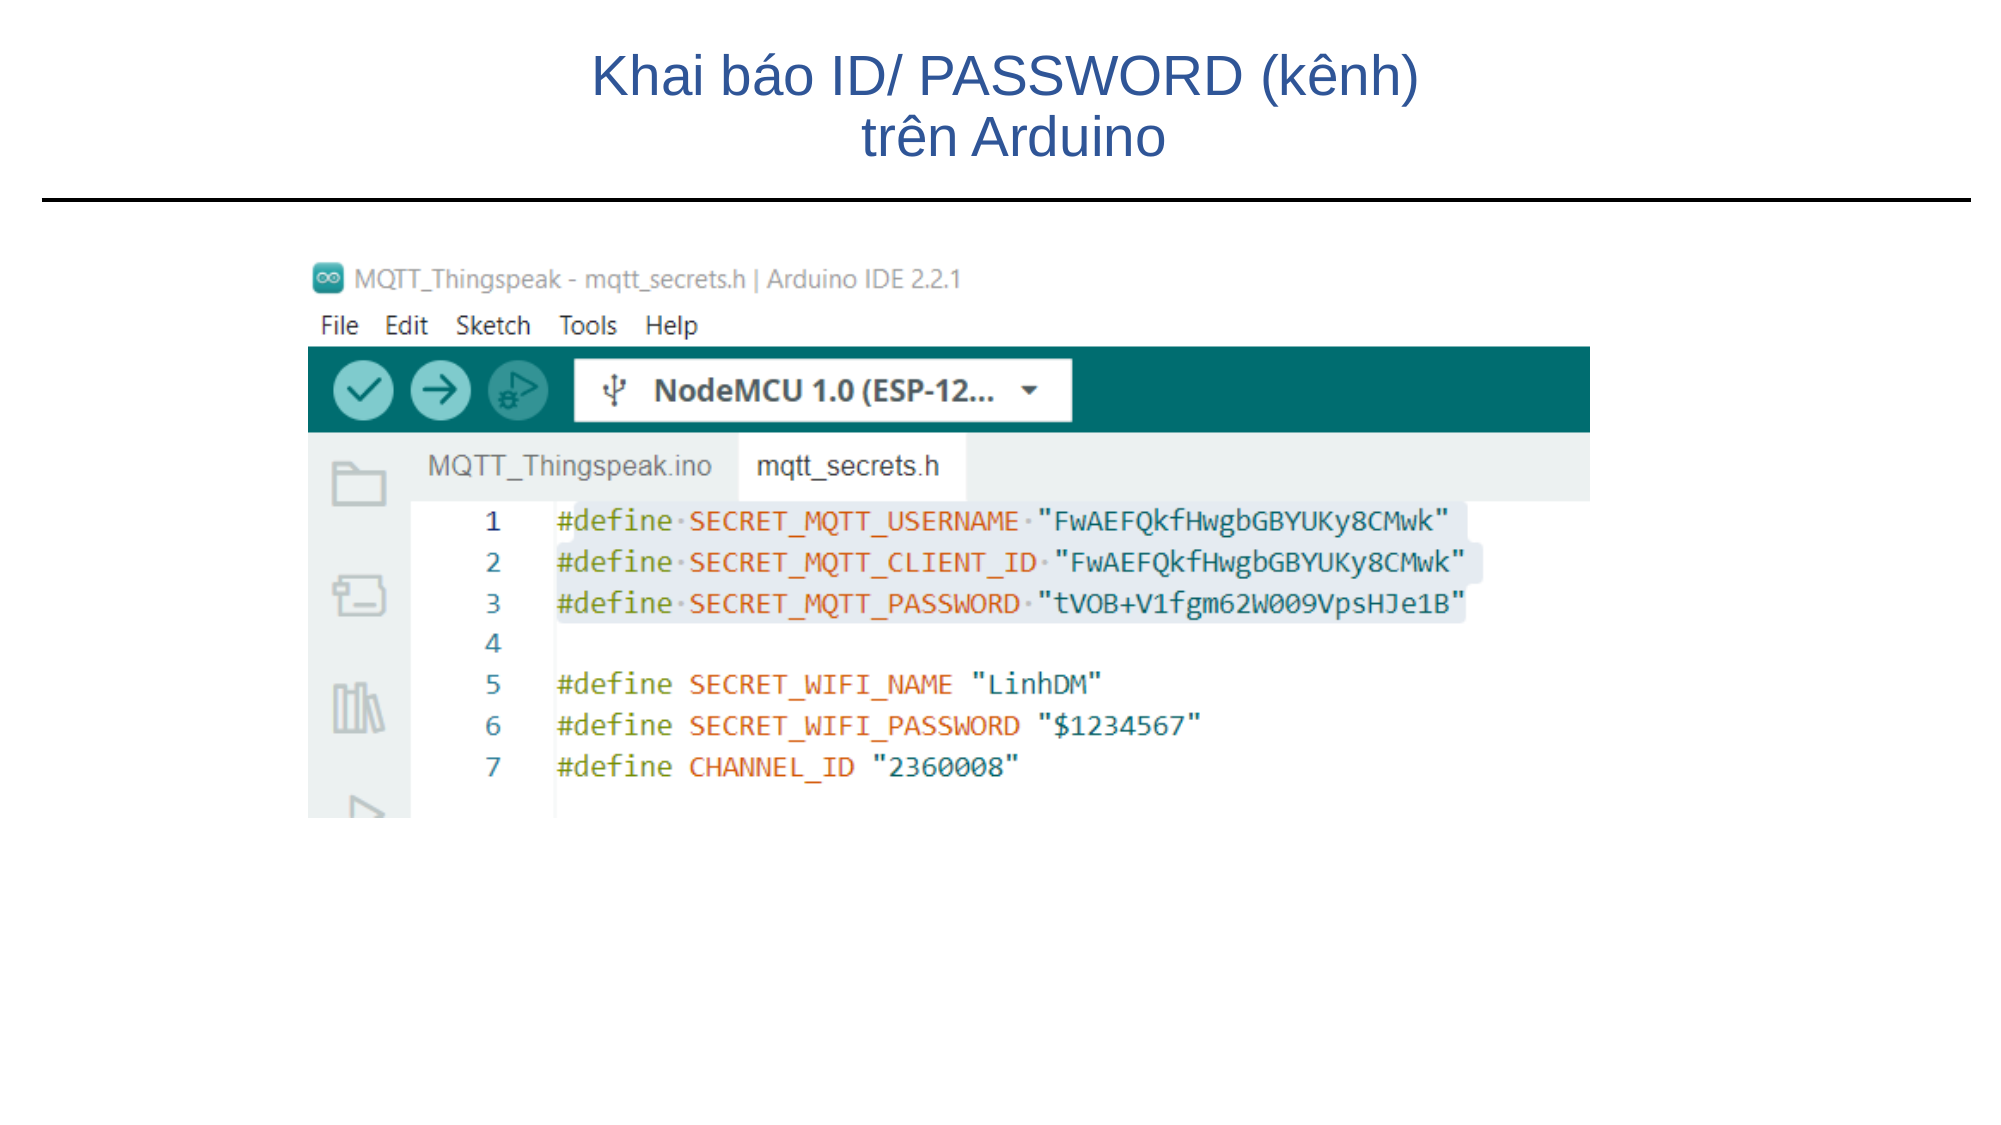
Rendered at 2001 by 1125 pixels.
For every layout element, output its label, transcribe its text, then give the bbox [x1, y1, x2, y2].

picture [307, 254, 1590, 818]
title Khai báo ID/ PASSWORD (kênh) trên Arduino [256, 38, 1757, 177]
